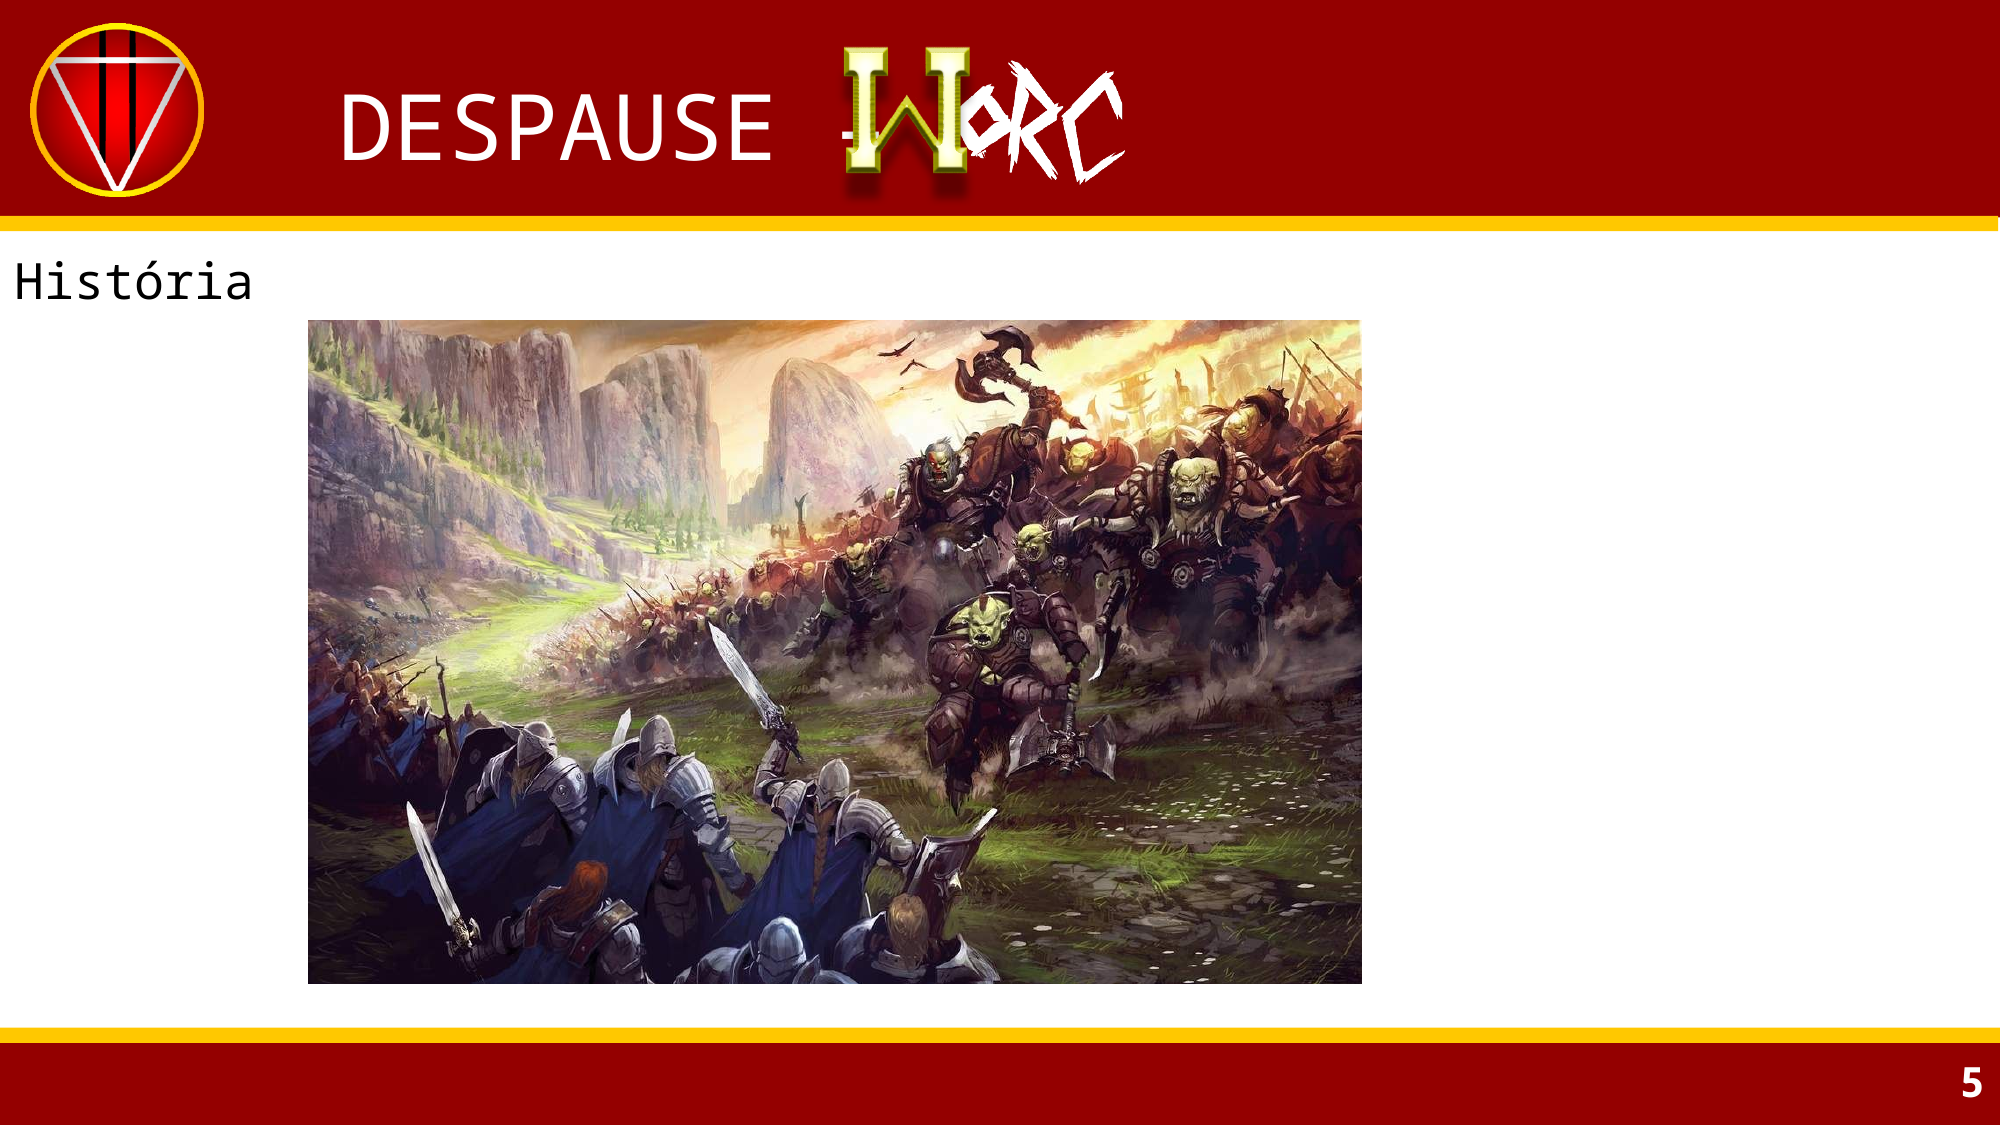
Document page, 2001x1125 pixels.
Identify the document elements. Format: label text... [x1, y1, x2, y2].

text_box [0, 1026, 2000, 1044]
text_box História [0, 242, 2000, 318]
slide_number 5 [0, 1044, 2000, 1125]
picture [30, 23, 204, 197]
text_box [835, 46, 1125, 207]
title DESPAUSE – [0, 0, 2000, 218]
text_box [0, 215, 1999, 232]
picture [308, 320, 1362, 984]
